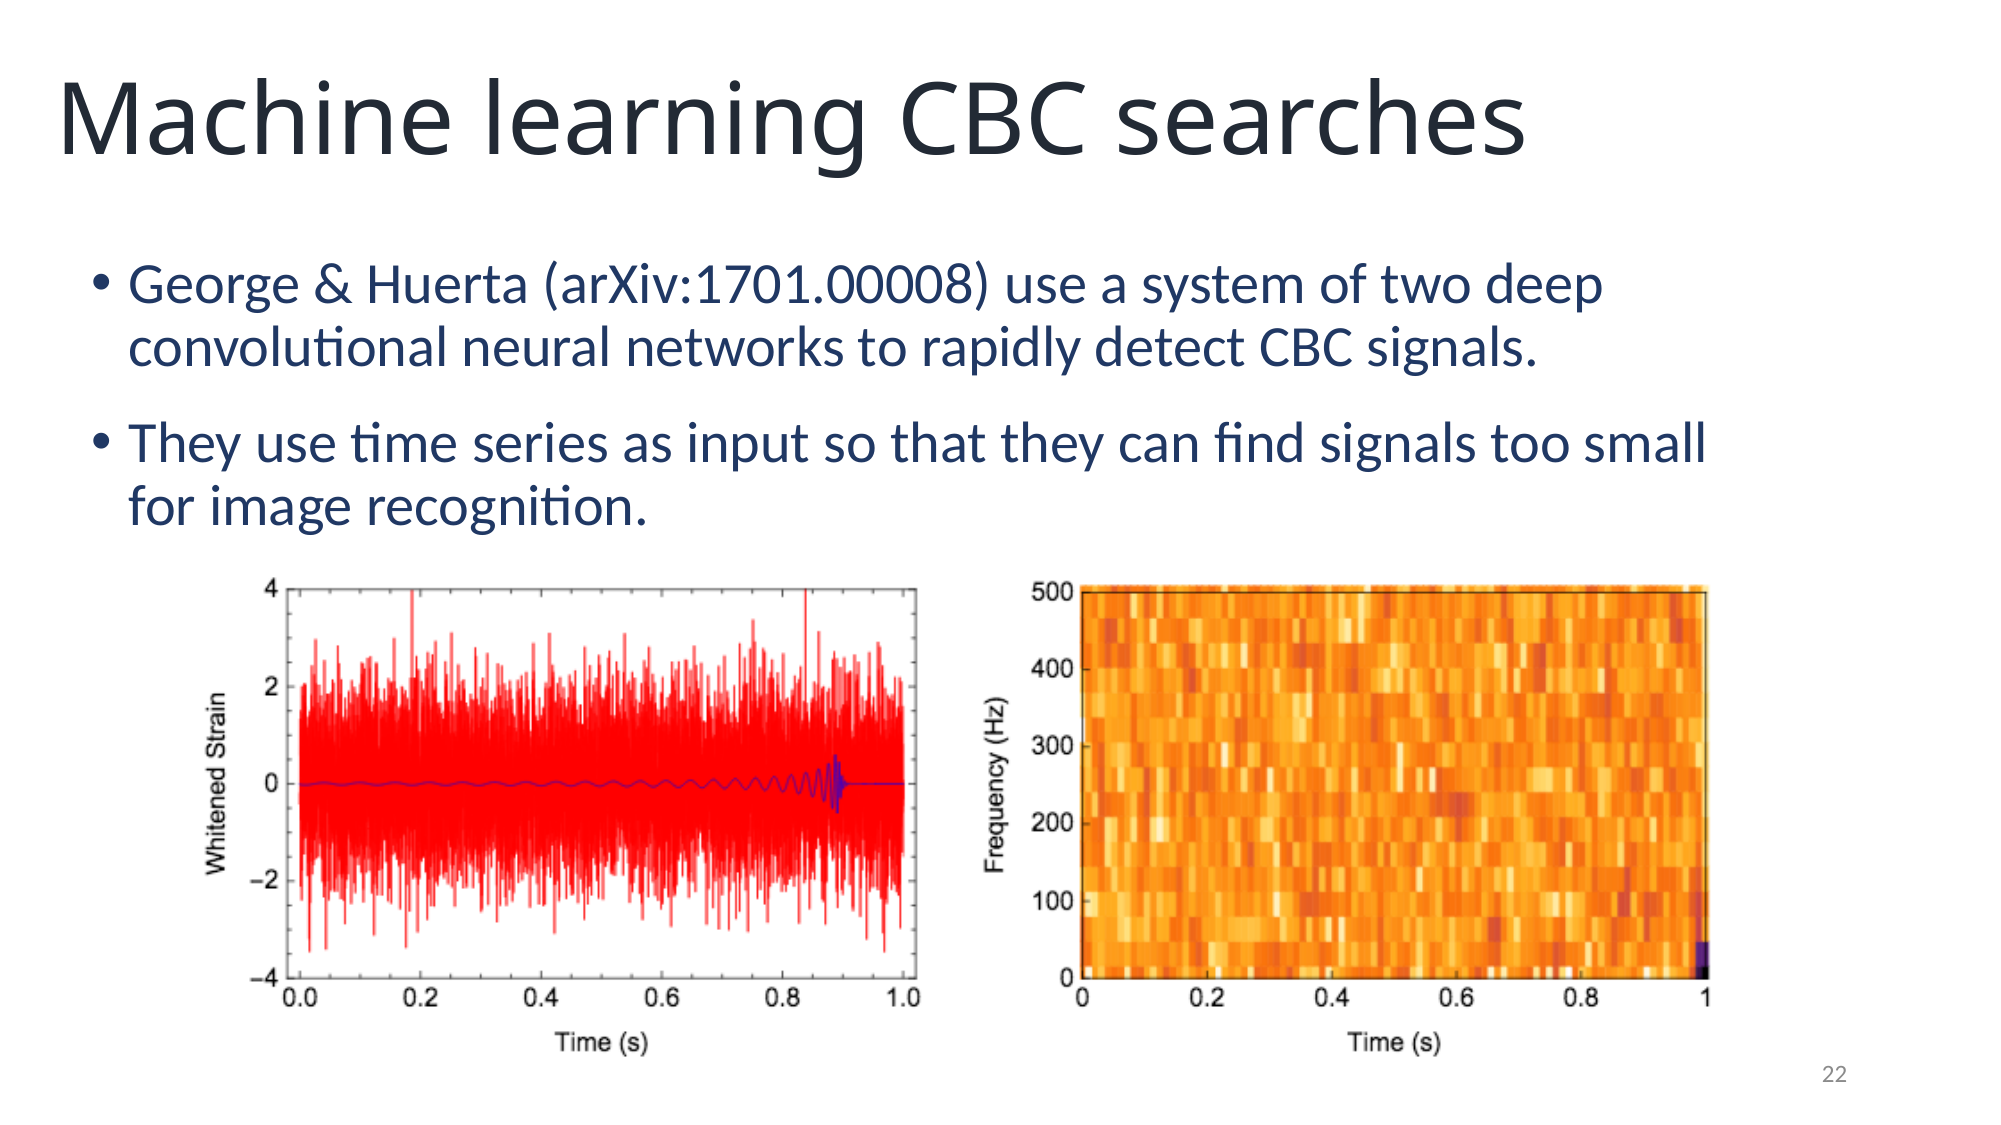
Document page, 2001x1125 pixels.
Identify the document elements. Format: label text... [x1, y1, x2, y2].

slide_number 22 [1412, 1042, 1863, 1103]
title Machine learning CBC searches [40, 13, 1837, 232]
picture [166, 551, 1755, 1073]
list George & Huerta (arXiv:1701.00008) use a system of two deep convolutional neural networks to rapidly detect CBC signals. They use time series as input so that they can find signals too small for image recognition. [76, 245, 1802, 960]
